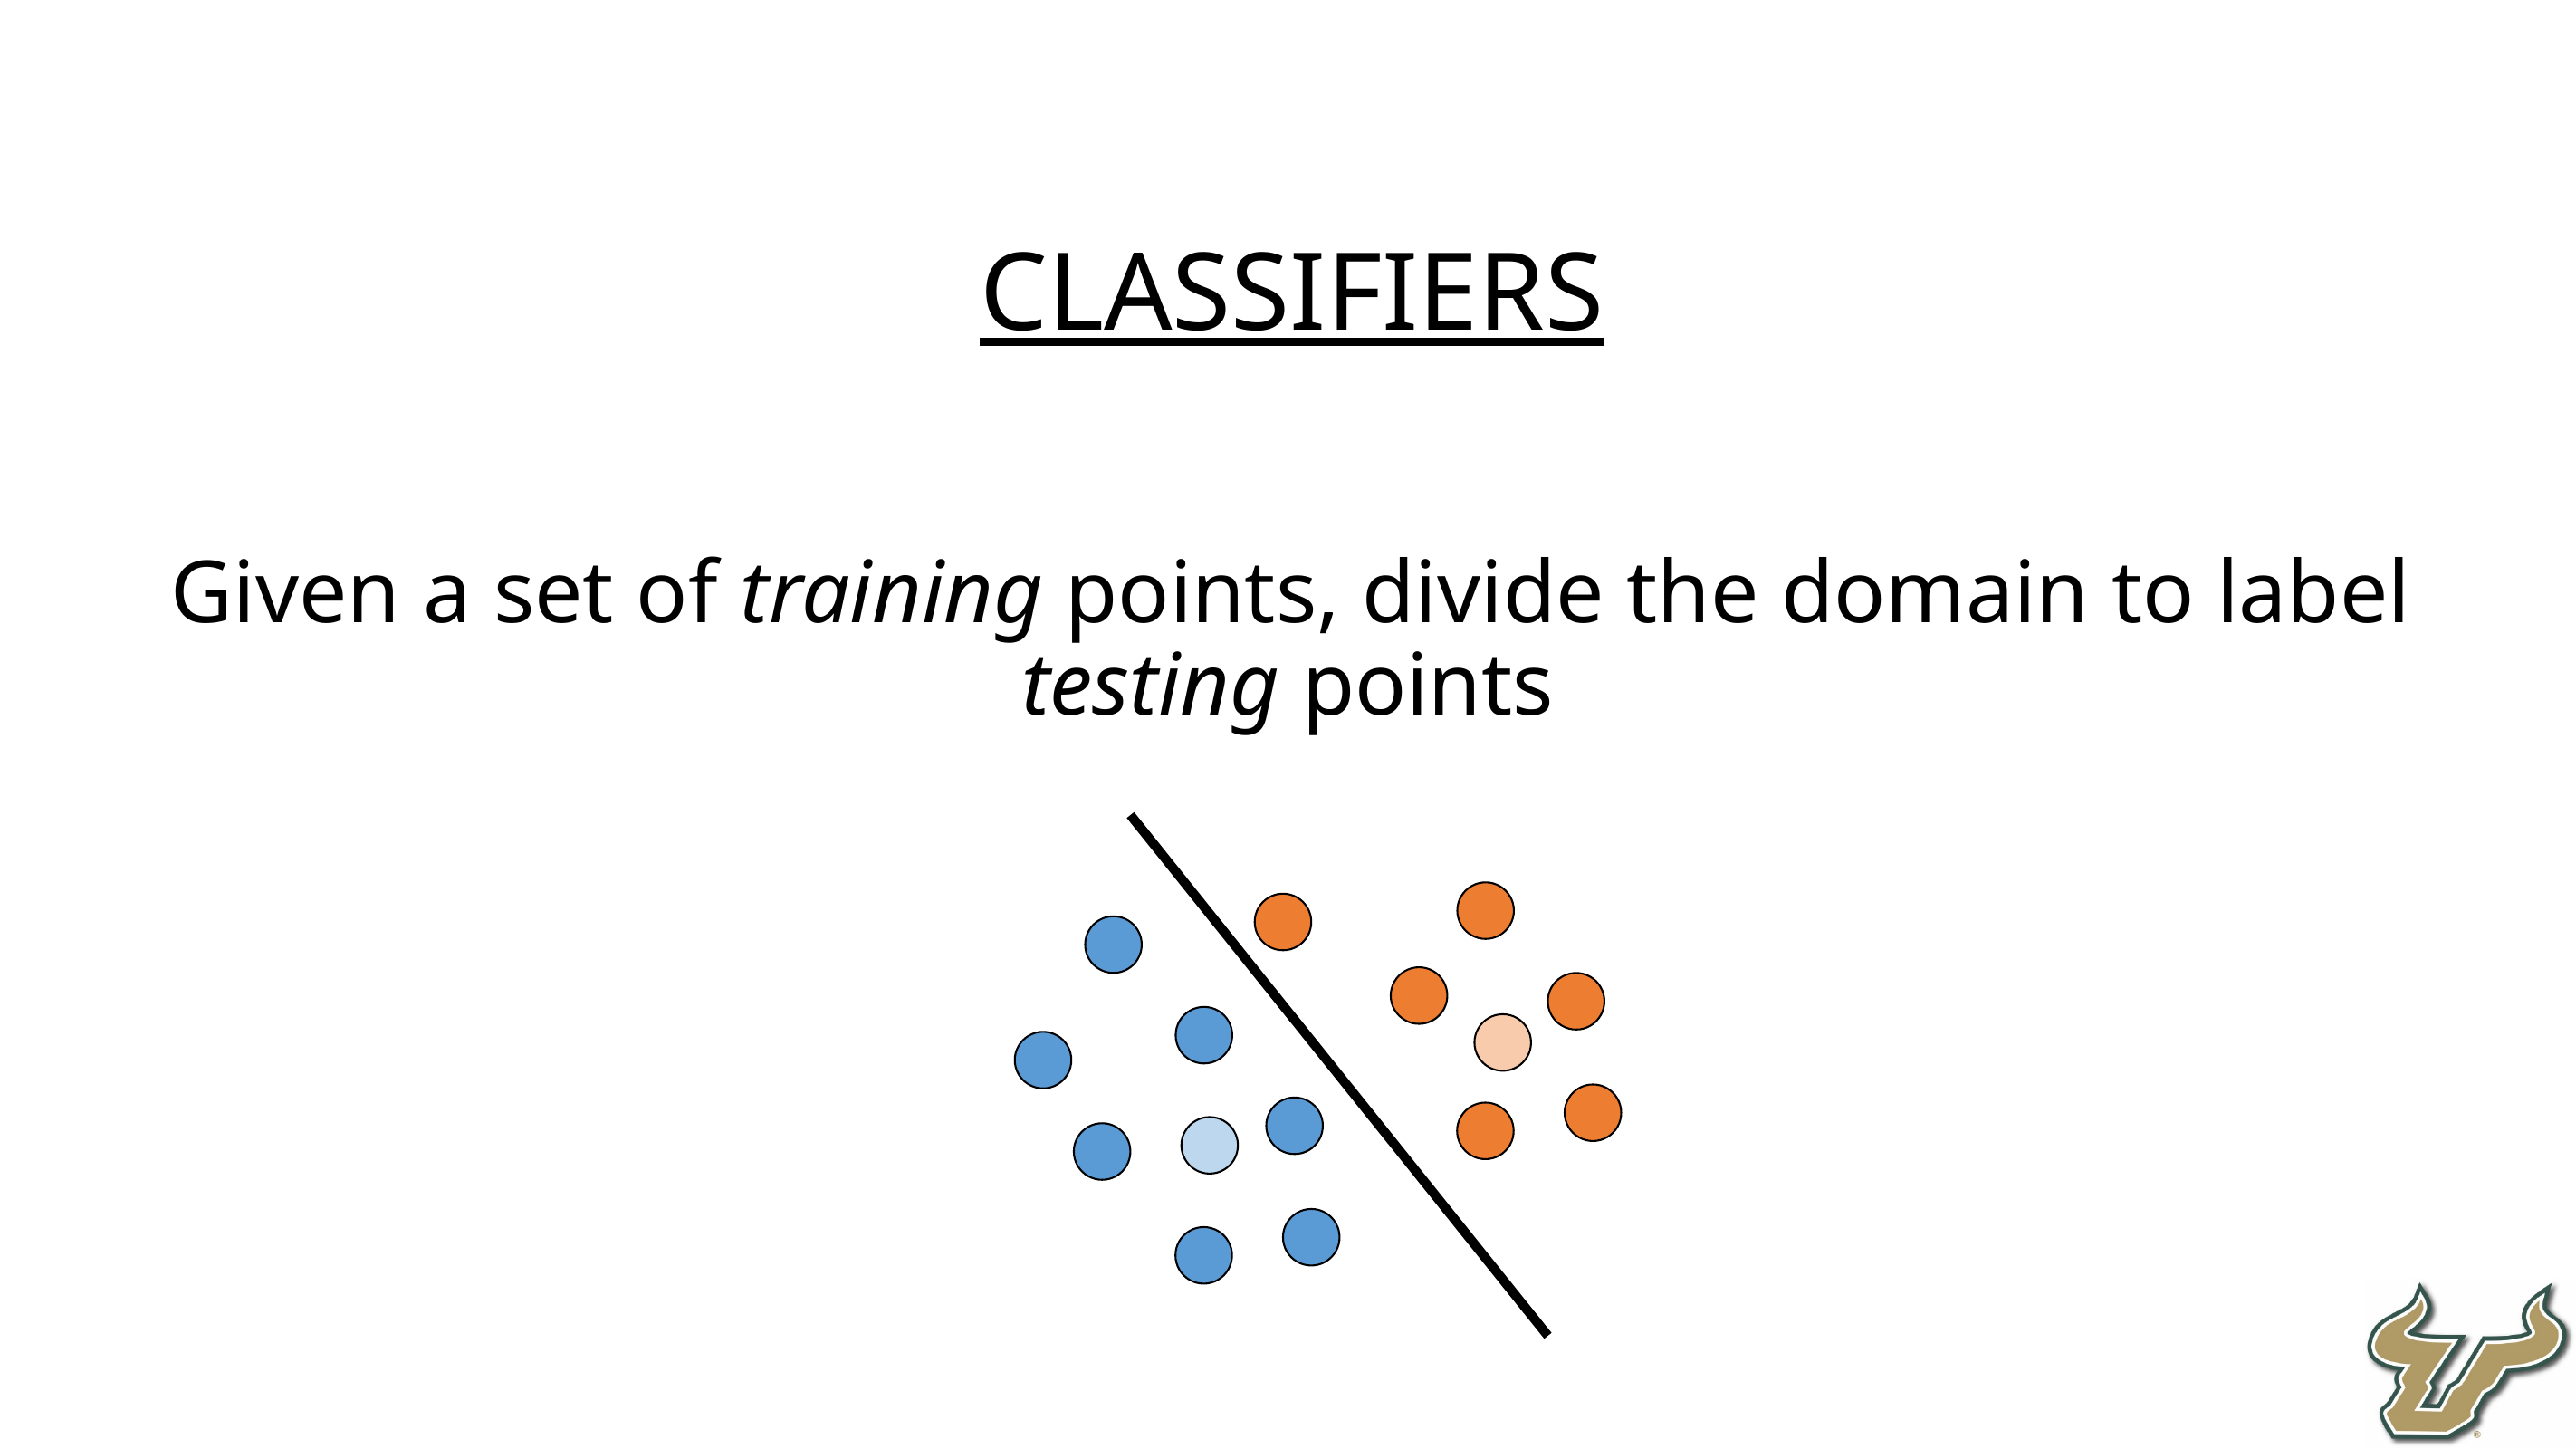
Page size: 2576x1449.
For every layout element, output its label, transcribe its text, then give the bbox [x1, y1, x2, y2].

text_box [1072, 1122, 1130, 1181]
text_box [1563, 1083, 1623, 1142]
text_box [1130, 814, 1548, 1336]
text_box [1084, 915, 1130, 974]
list Classifiers Given a set of training points, divide the domain to label testing points [139, 175, 2437, 1274]
text_box [1548, 972, 1605, 1031]
picture [2363, 1278, 2576, 1448]
text_box [1013, 1031, 1073, 1089]
